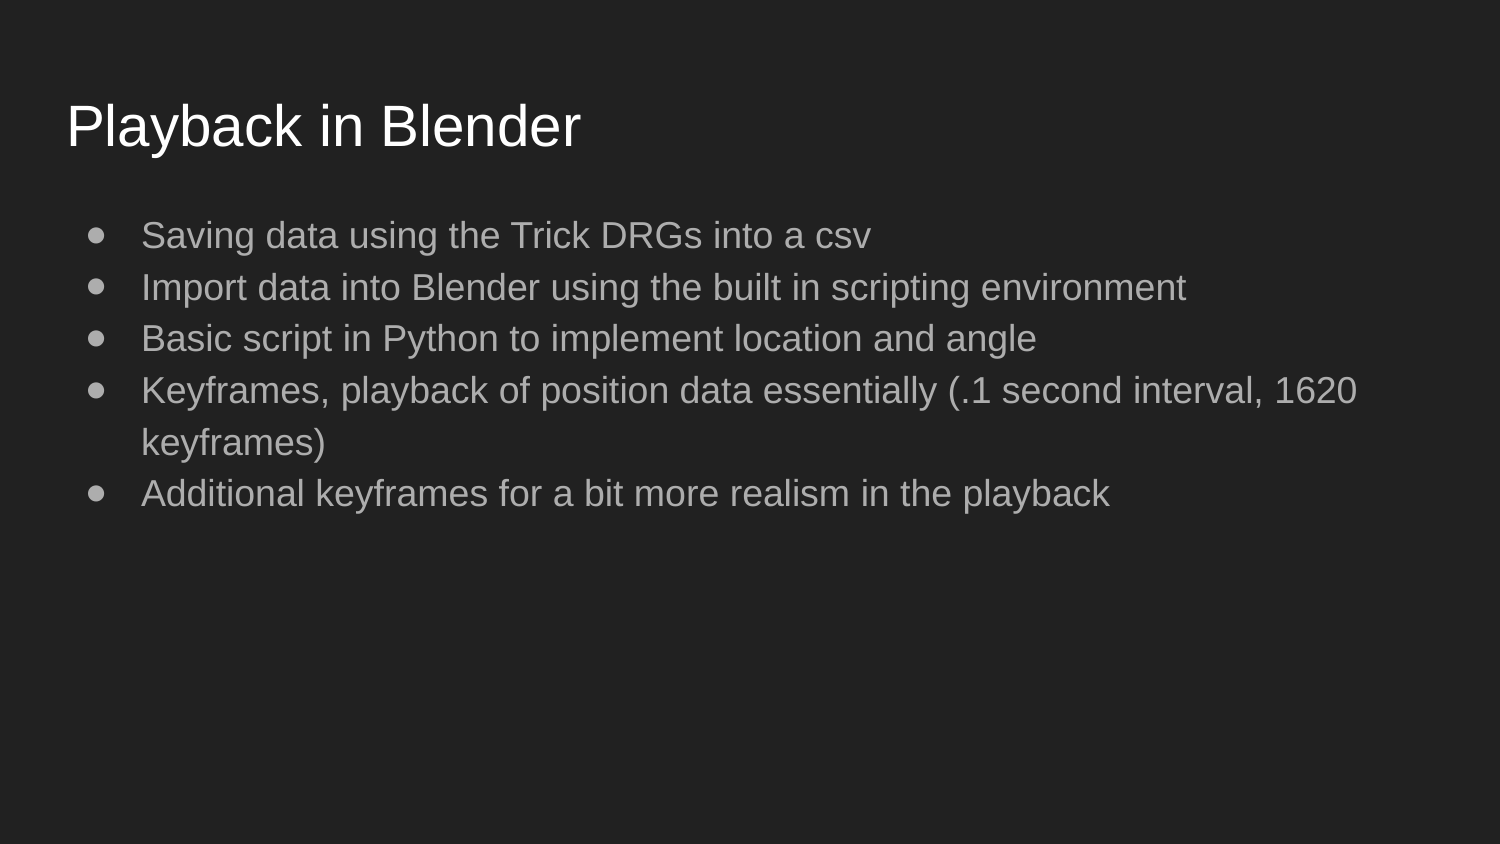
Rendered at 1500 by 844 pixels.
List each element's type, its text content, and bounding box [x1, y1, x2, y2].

list Saving data using the Trick DRGs into a csv Import data into Blender using the built in scripting environment Basic script in Python to implement location and angle Keyframes, playback of position data essentially (.1 second interval, 1620 keyframes) Additional keyframes for a bit more realism in the playback [51, 189, 1449, 750]
title Playback in Blender [51, 72, 1449, 167]
